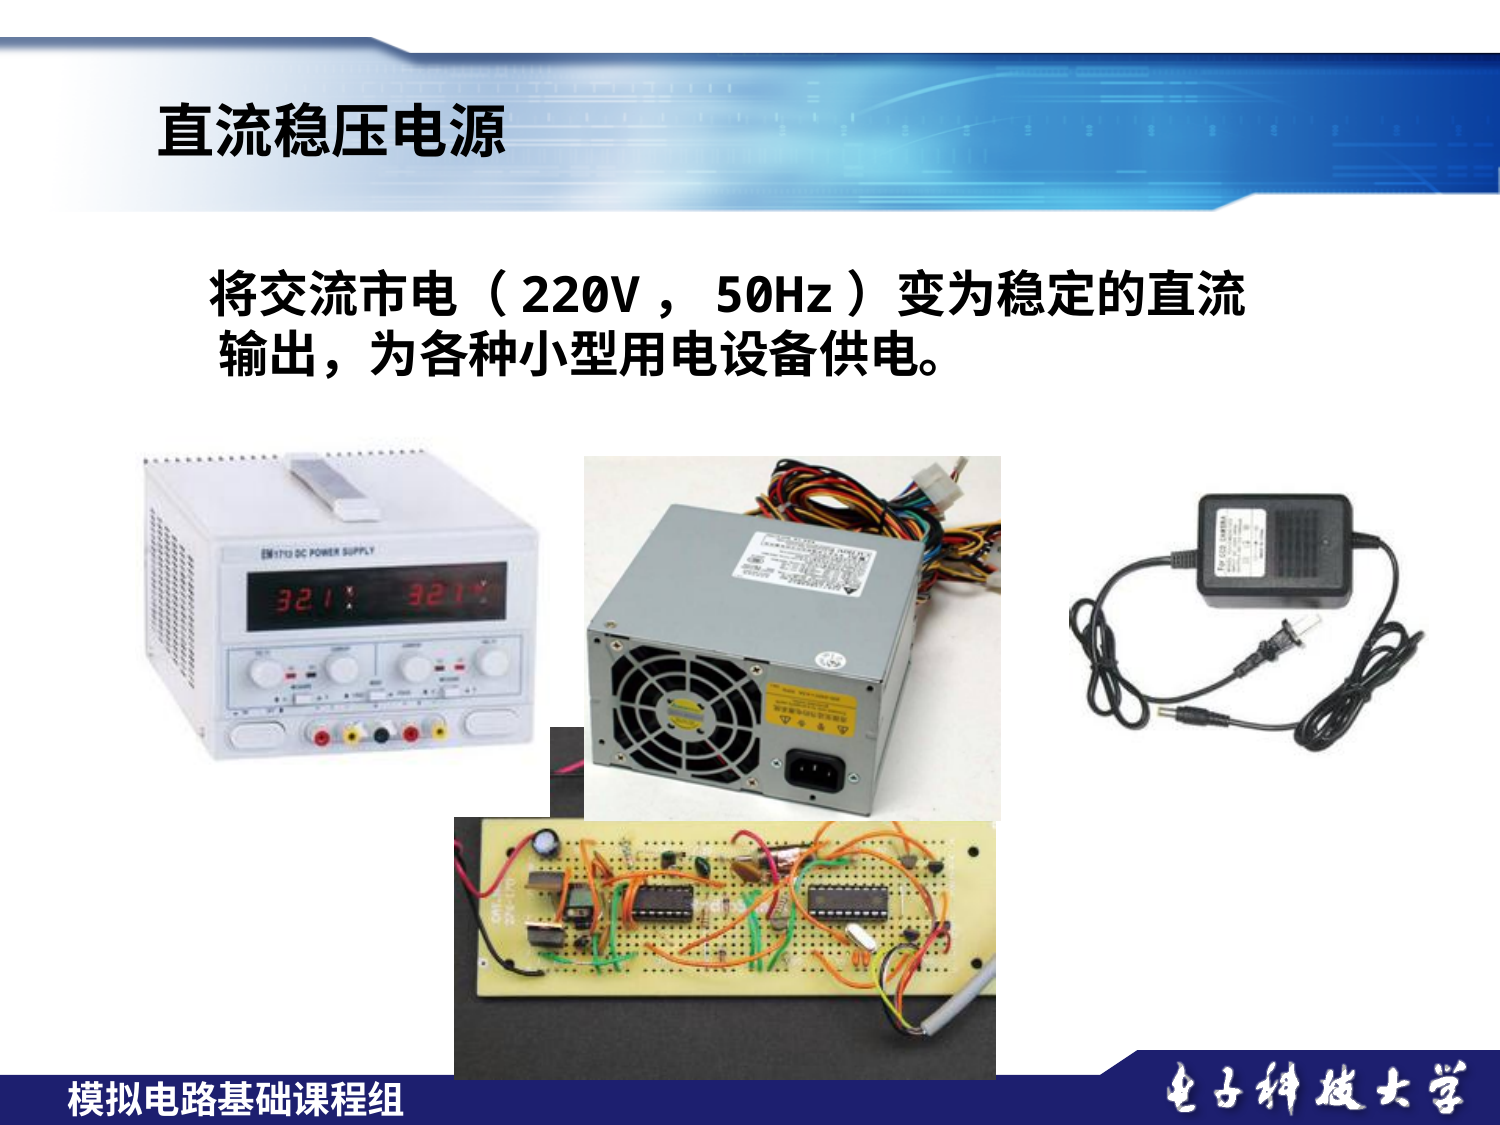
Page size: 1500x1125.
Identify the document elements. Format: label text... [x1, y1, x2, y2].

title 直流稳压电源 [74, 82, 1413, 176]
picture [135, 408, 1001, 1080]
picture [0, 37, 1500, 213]
list 将交流市电（220V，50Hz）变为稳定的直流输出，为各种小型用电设备供电。 [147, 255, 1282, 410]
picture [1068, 467, 1429, 812]
